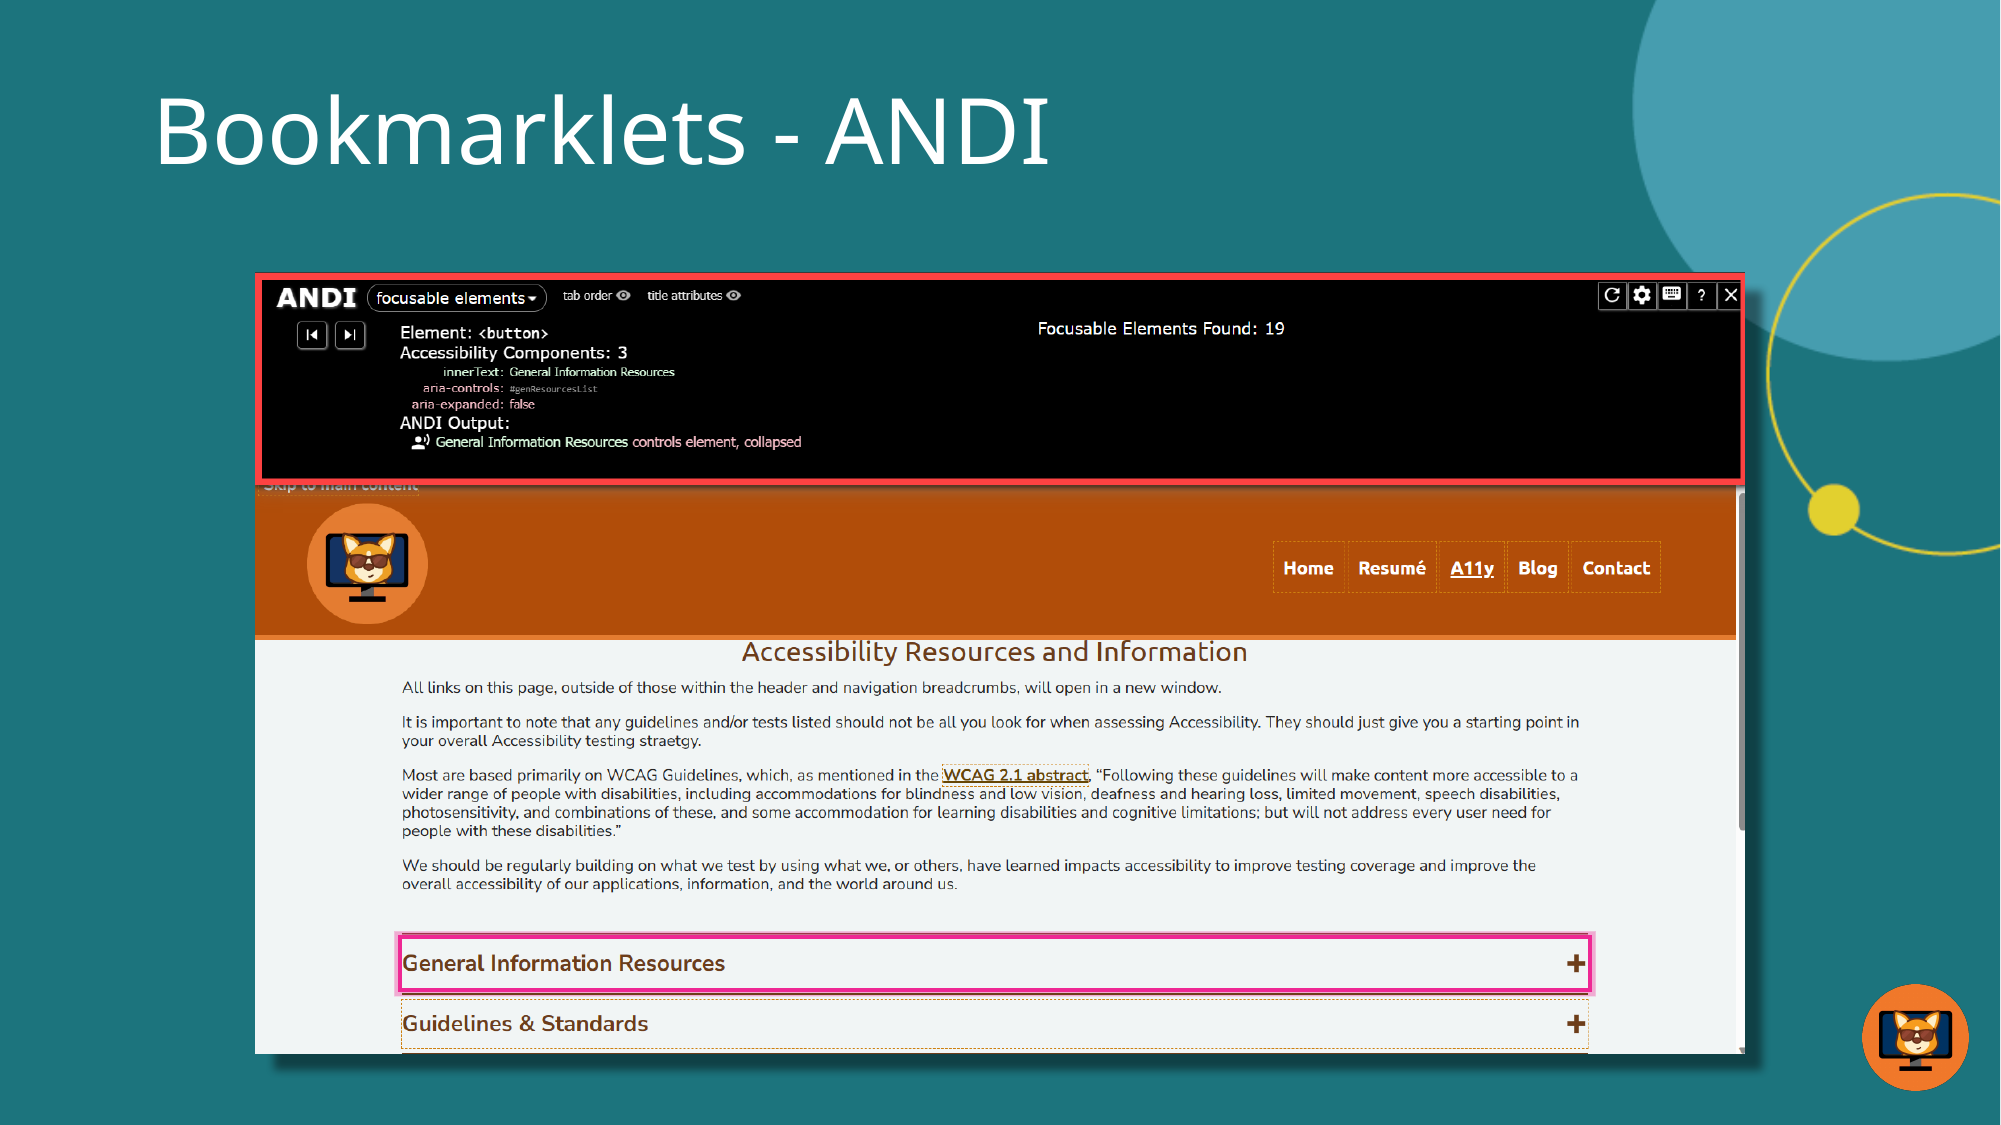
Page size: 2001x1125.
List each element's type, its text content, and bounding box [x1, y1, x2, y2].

picture [0, 0, 2001, 1125]
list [255, 272, 1745, 1054]
title Bookmarklets - ANDI [137, 26, 1505, 244]
